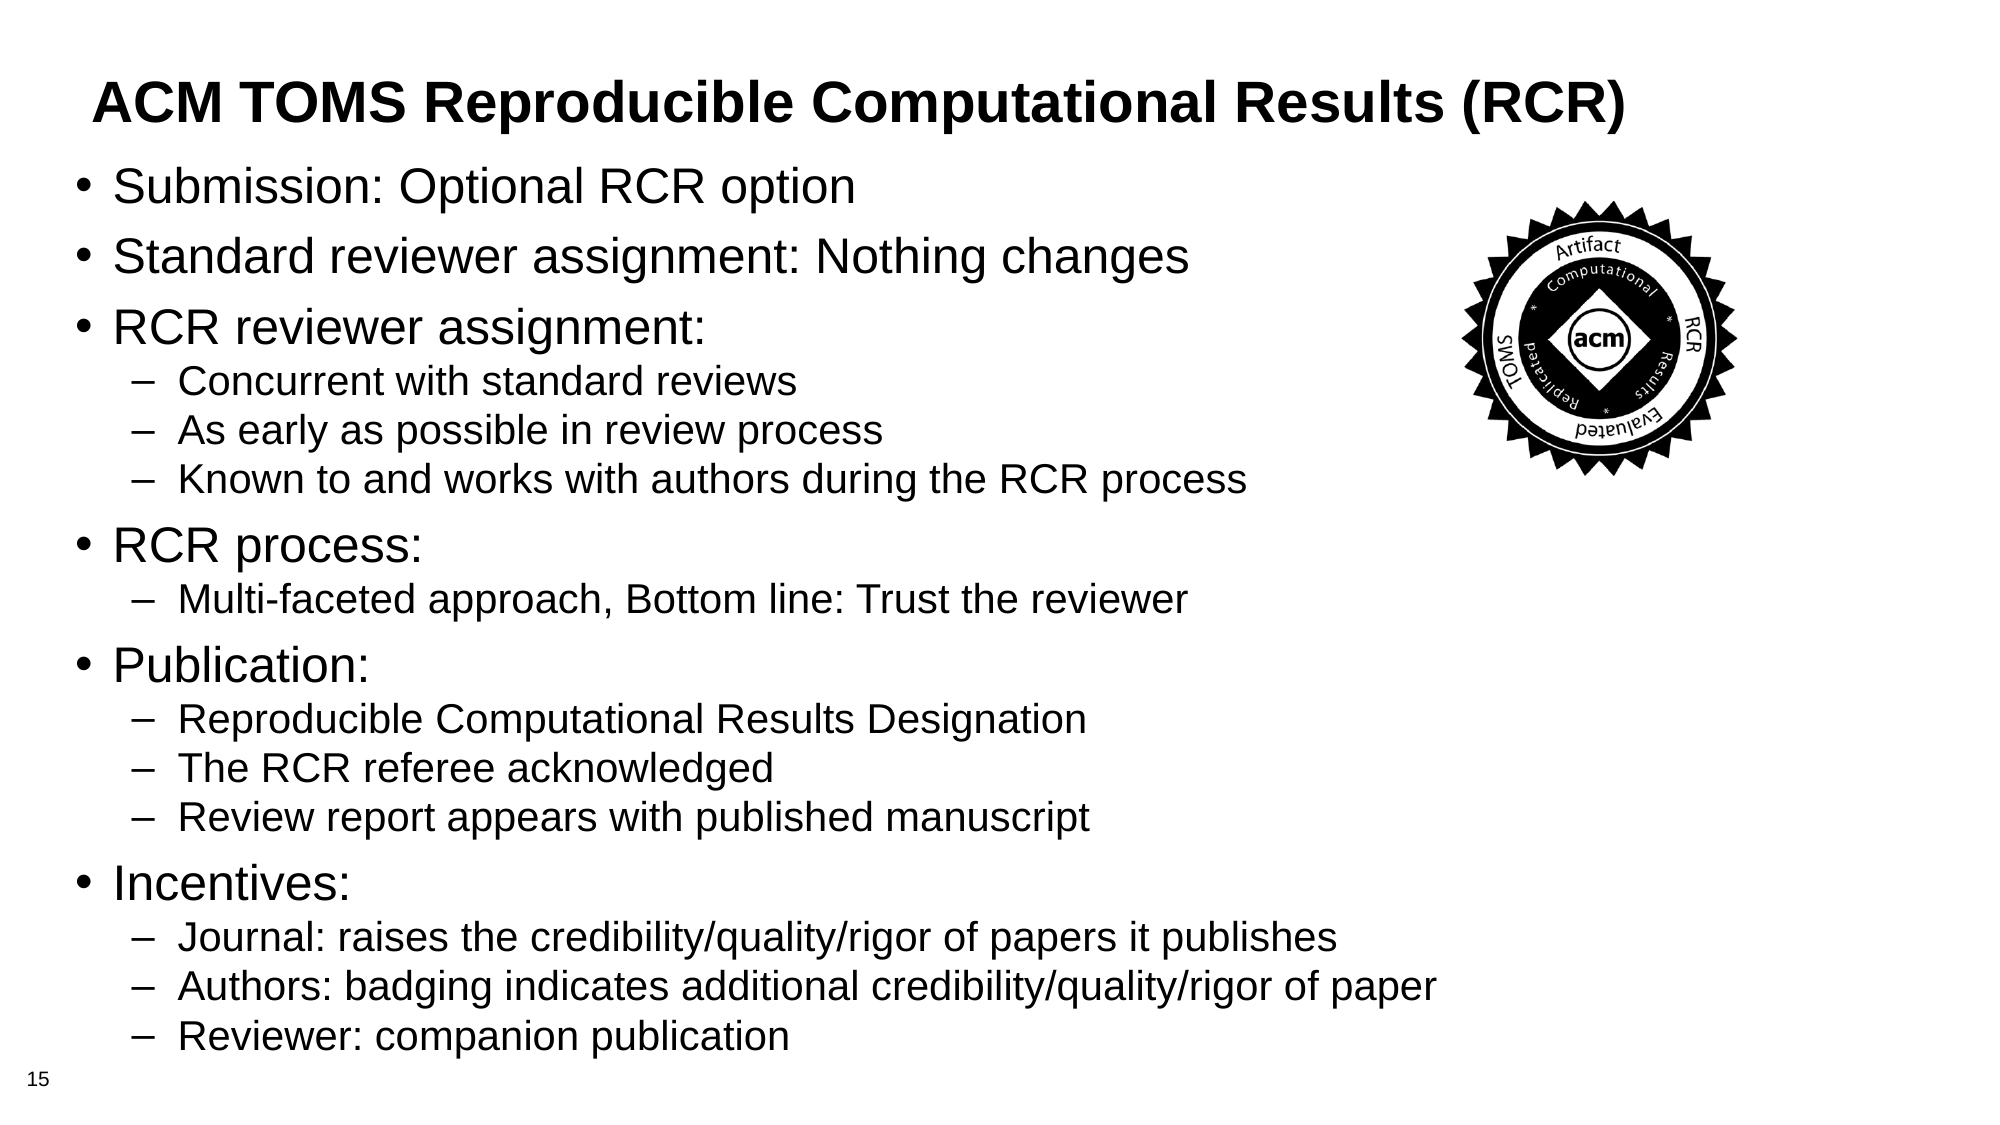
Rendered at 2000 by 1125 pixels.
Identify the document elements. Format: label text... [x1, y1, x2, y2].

picture [1457, 193, 1743, 482]
list Submission: Optional RCR option Standard reviewer assignment: Nothing changes RCR reviewer assignment: Concurrent with standard reviews As early as possible in review process Known to and works with authors during the RCR process RCR process: Multi-faceted approach, Bottom line: Trust the reviewer Publication: Reproducible Computational Results Designation The RCR referee acknowledged Review report appears with published manuscript Incentives: Journal: raises the credibility/quality/rigor of papers it publishes Authors: badging indicates additional credibility/quality/rigor of paper Reviewer: companion publication [59, 152, 1926, 817]
title ACM TOMS Reproducible Computational Results (RCR) [59, 67, 1926, 152]
